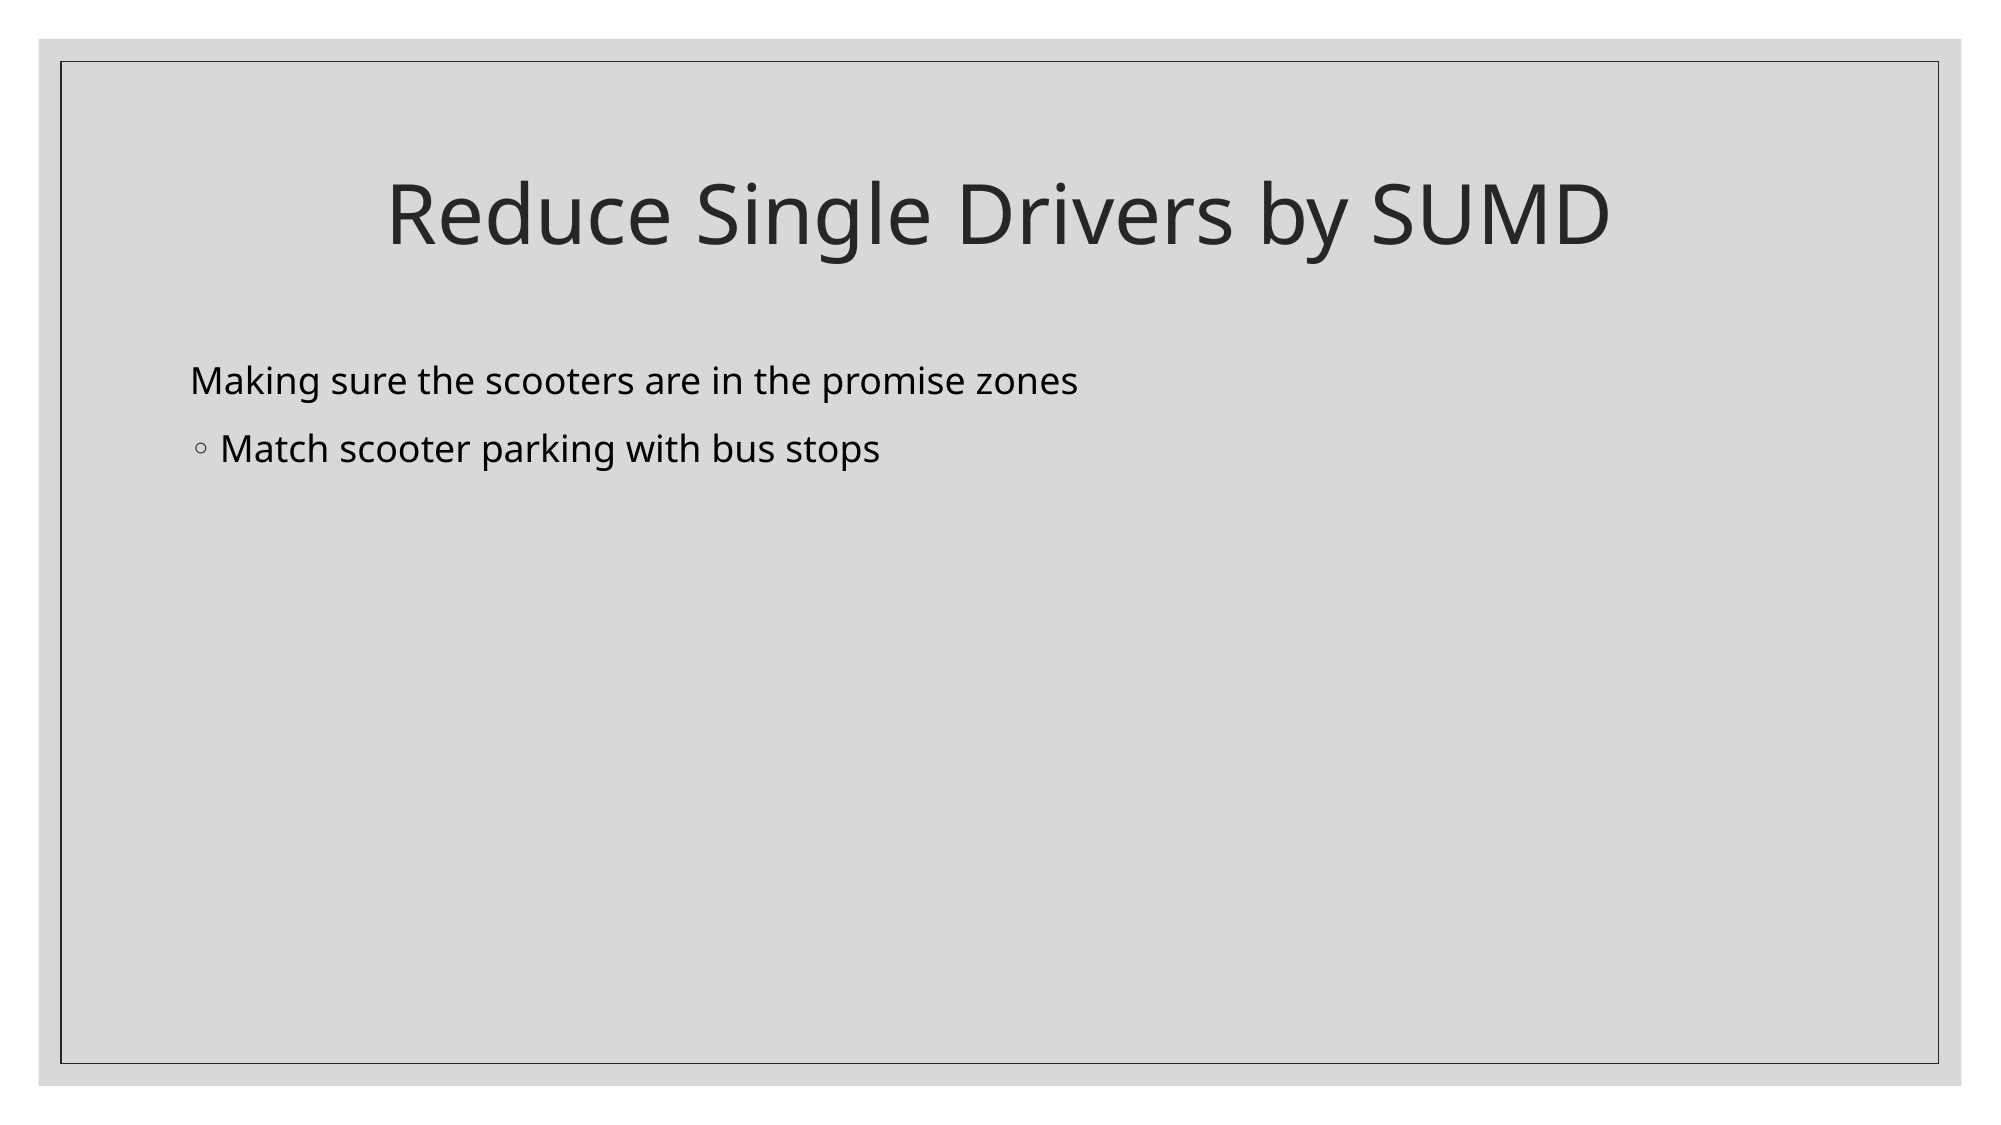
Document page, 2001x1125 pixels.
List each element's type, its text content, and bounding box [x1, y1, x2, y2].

list Making sure the scooters are in the promise zones Match scooter parking with bus stops [174, 345, 1825, 977]
title Reduce Single Drivers by SUMD [174, 105, 1825, 331]
